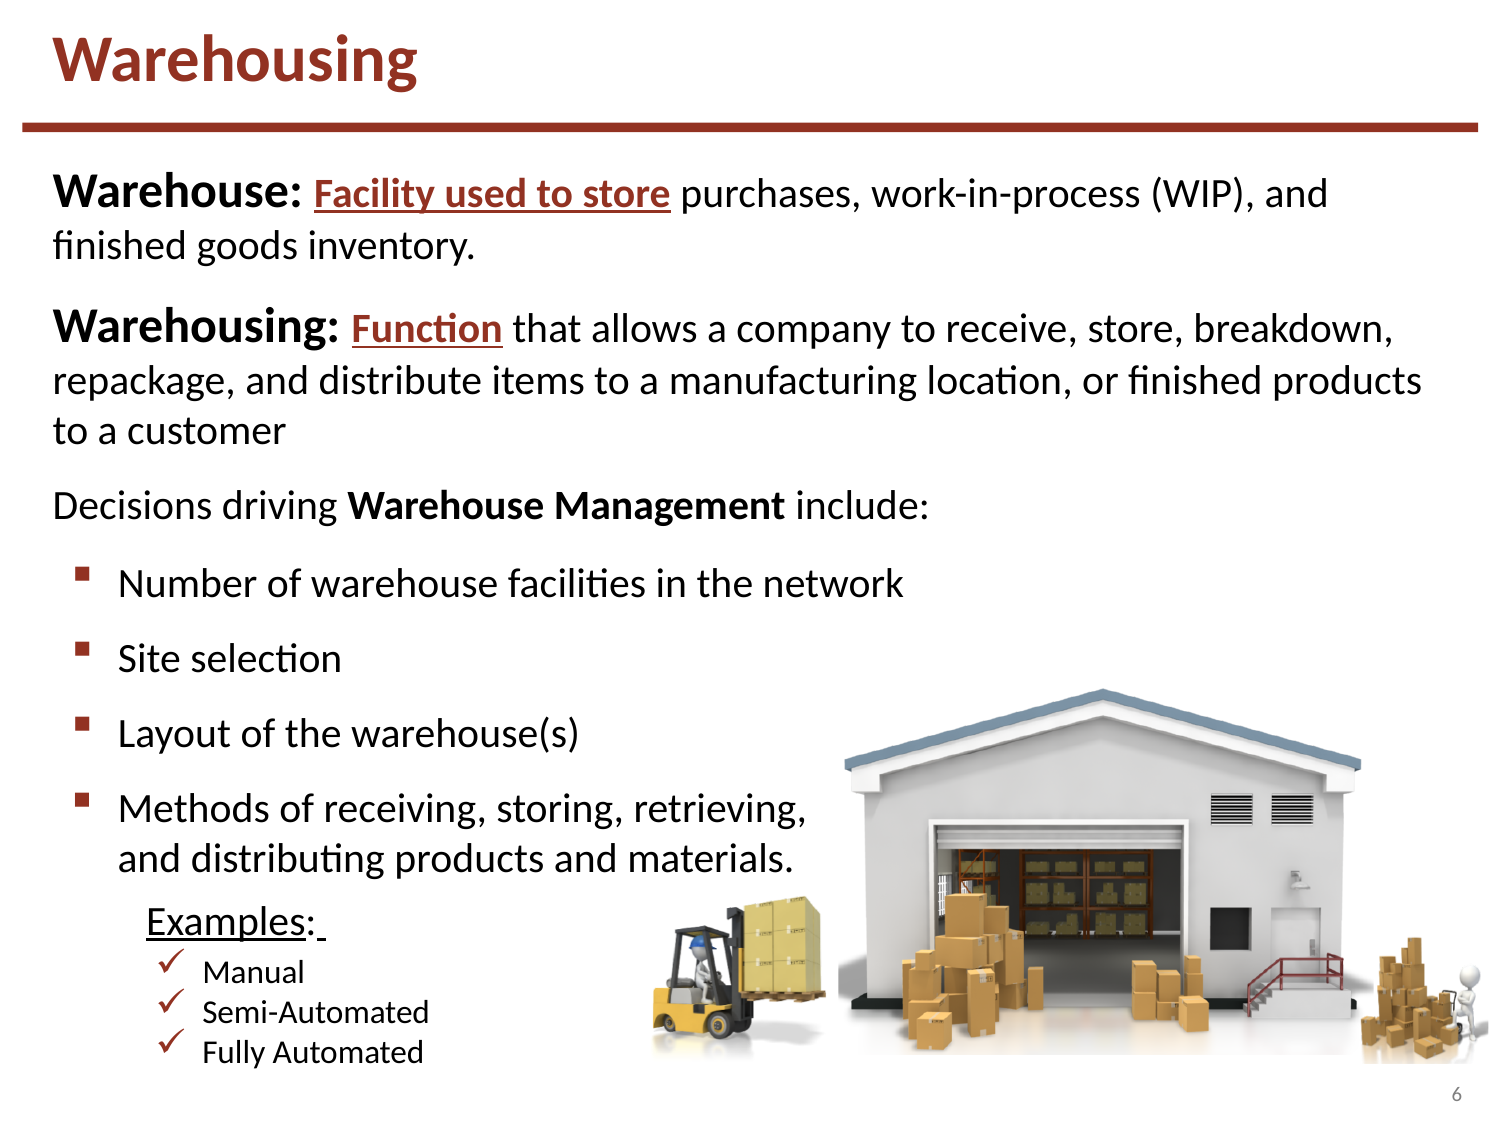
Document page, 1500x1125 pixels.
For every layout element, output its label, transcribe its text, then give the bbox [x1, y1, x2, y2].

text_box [638, 682, 1489, 1065]
text_box Methods of receiving, storing, retrieving, and distributing products and materials. Examples: Manual Semi-Automated Fully Automated [37, 773, 828, 1077]
text_box Number of warehouse facilities in the network Site selection Layout of the warehouse(s) [37, 547, 1020, 771]
list Warehouse: Facility used to store purchases, work-in-process (WIP), and finished goods inventory. Warehousing: Function that allows a company to receive, store, breakdown, repackage, and distribute items to a manufacturing location, or finished products to a customer Decisions driving Warehouse Management include: [37, 149, 1460, 577]
slide_number 6 [1451, 1079, 1484, 1108]
title Warehousing [37, 0, 1423, 149]
